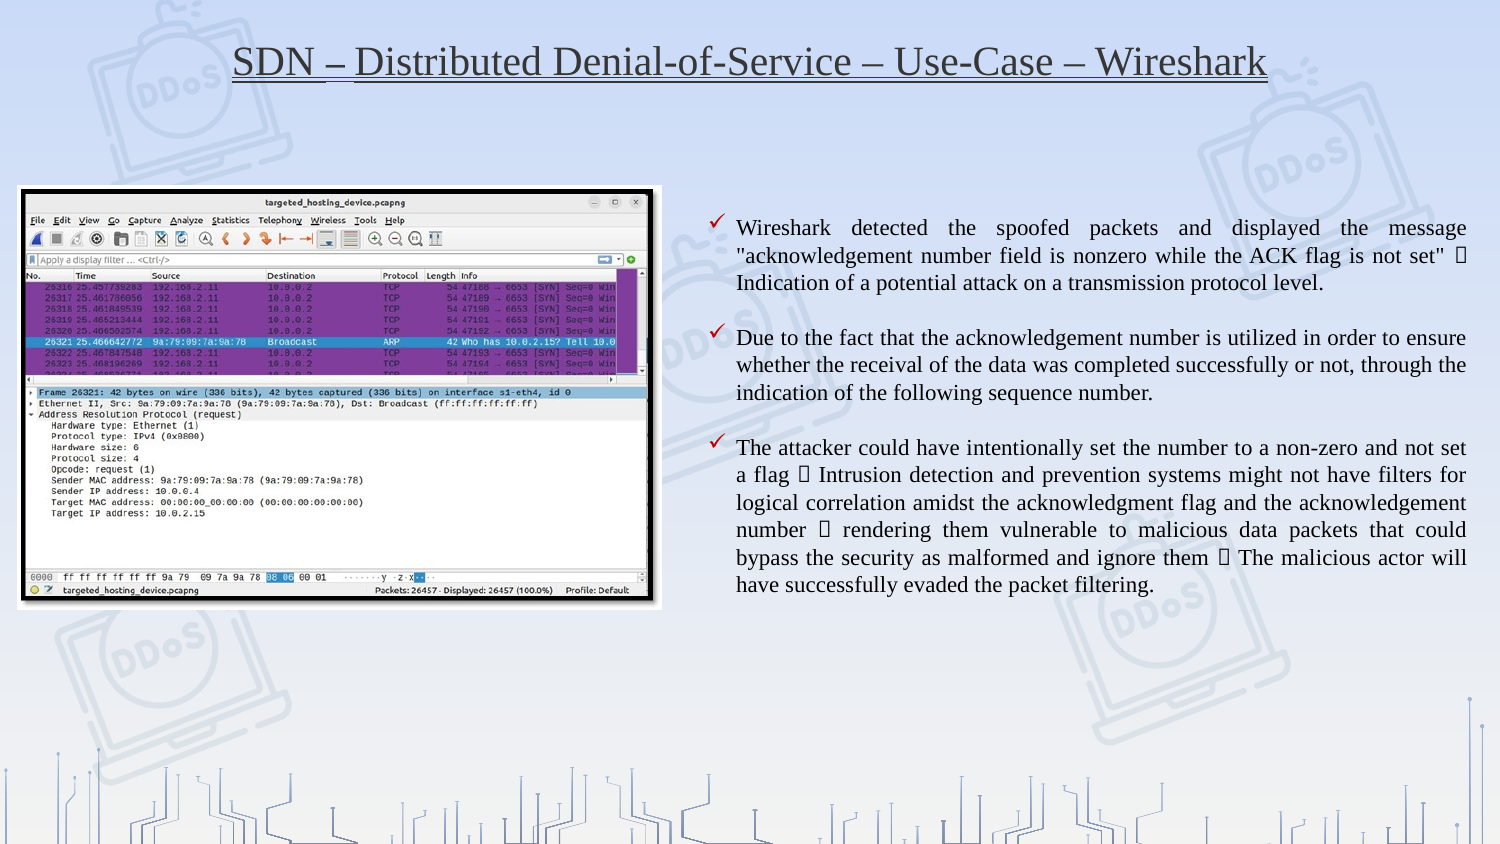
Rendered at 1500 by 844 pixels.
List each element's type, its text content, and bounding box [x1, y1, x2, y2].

picture [87, 0, 275, 184]
text_box Wireshark detected the spoofed packets and displayed the message "acknowledgement number field is nonzero while the ACK flag is not set"  Indication of a potential attack on a transmission protocol level. Due to the fact that the acknowledgement number is utilized in order to ensure whether the receival of the data was completed successfully or not, through the indication of the following sequence number. The attacker could have intentionally set the number to a non-zero and not set a flag  Intrusion detection and prevention systems might not have filters for logical correlation amidst the acknowledgment flag and the acknowledgement number  rendering them vulnerable to malicious data packets that could bypass the security as malformed and ignore them  The malicious actor will have successfully evaded the packet filtering. [693, 205, 1483, 605]
picture [1055, 510, 1264, 720]
picture [17, 185, 824, 760]
text_box SDN – Distributed Denial-of-Service – Use-Case – Wireshark [278, 18, 1370, 90]
picture [1198, 65, 1408, 275]
